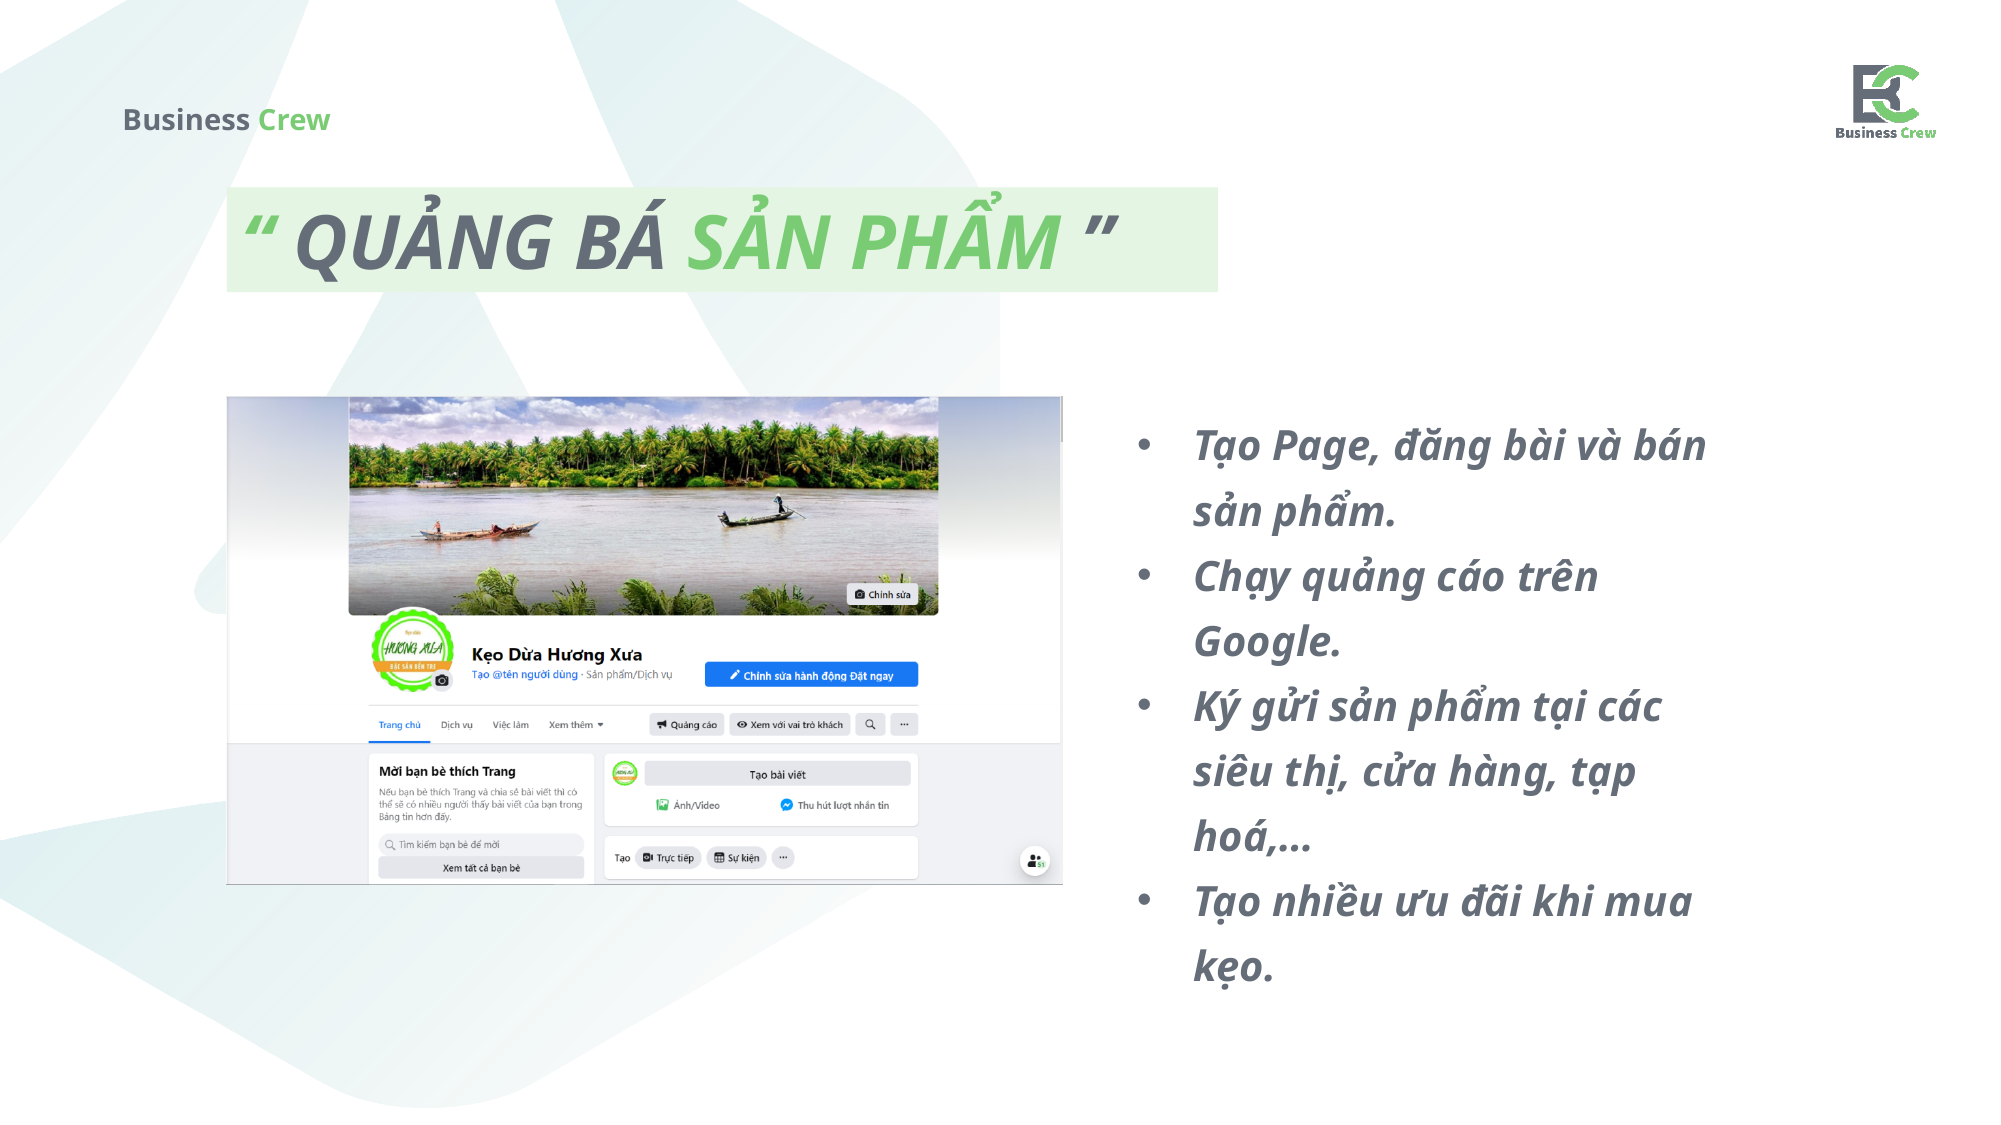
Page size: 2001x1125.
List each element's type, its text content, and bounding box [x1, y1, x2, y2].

text_box Tạo Page, đăng bài và bán sản phẩm. Chạy quảng cáo trên Google. Ký gửi sản phẩm tại các siêu thị, cửa hàng, tạp hoá,… Tạo nhiều ưu đãi khi mua kẹo. [1122, 396, 1726, 997]
text_box “ QUẢNG BÁ SẢN PHẨM ” [226, 187, 1218, 293]
picture [226, 396, 1063, 885]
text_box Business Crew [107, 94, 347, 144]
picture [1836, 65, 1936, 138]
